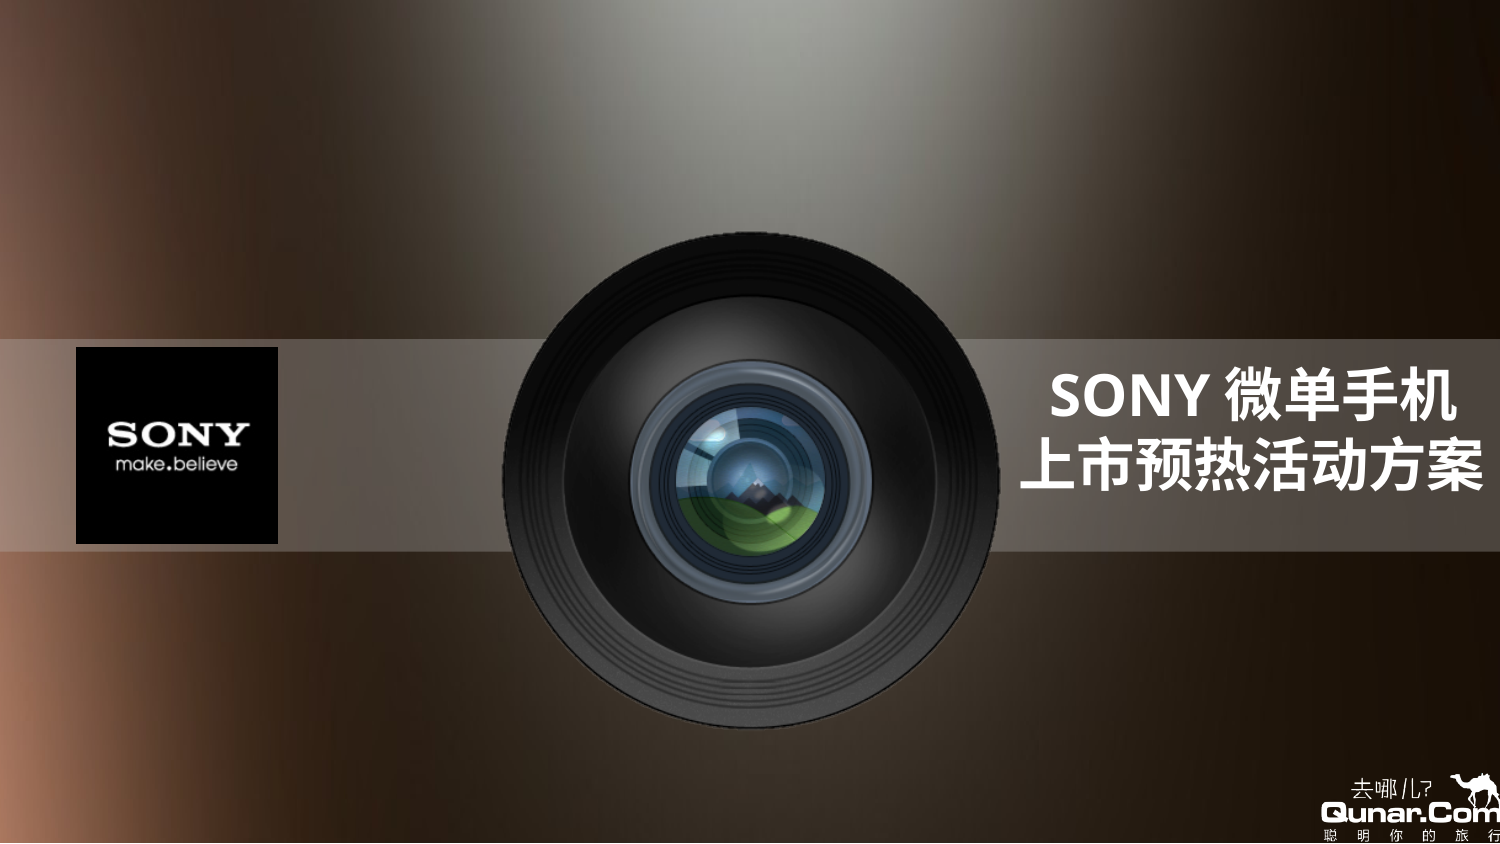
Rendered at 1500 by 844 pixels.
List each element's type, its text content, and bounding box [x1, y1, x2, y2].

picture [76, 347, 278, 544]
text_box SONY微单手机 上市预热活动方案 [1003, 350, 1500, 506]
picture [0, 0, 1500, 844]
